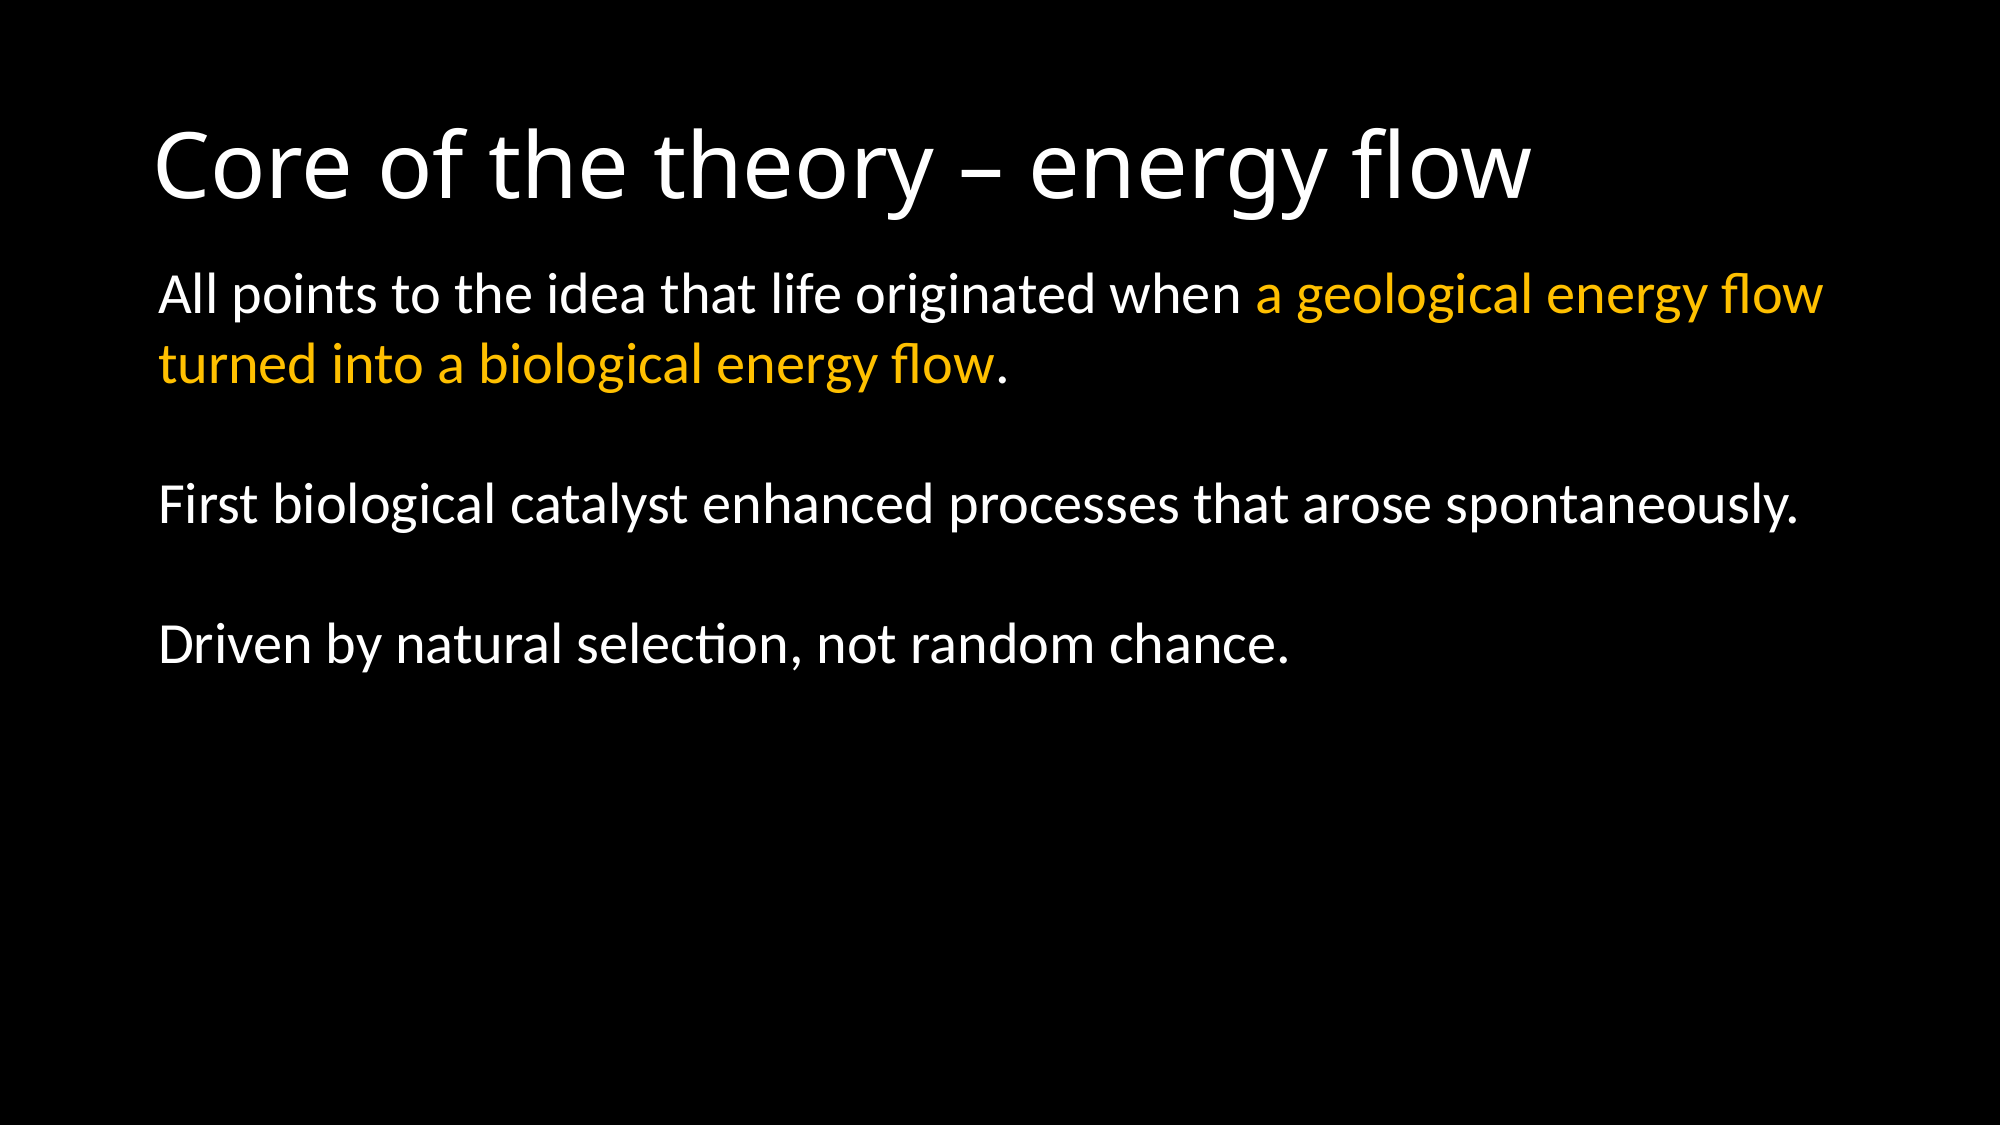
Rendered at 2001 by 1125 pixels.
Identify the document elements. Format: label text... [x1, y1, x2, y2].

text_box All points to the idea that life originated when a geological energy flow turned into a biological energy flow. First biological catalyst enhanced processes that arose spontaneously. Driven by natural selection, not random chance. [143, 247, 1849, 728]
title Core of the theory – energy flow [137, 59, 1863, 278]
